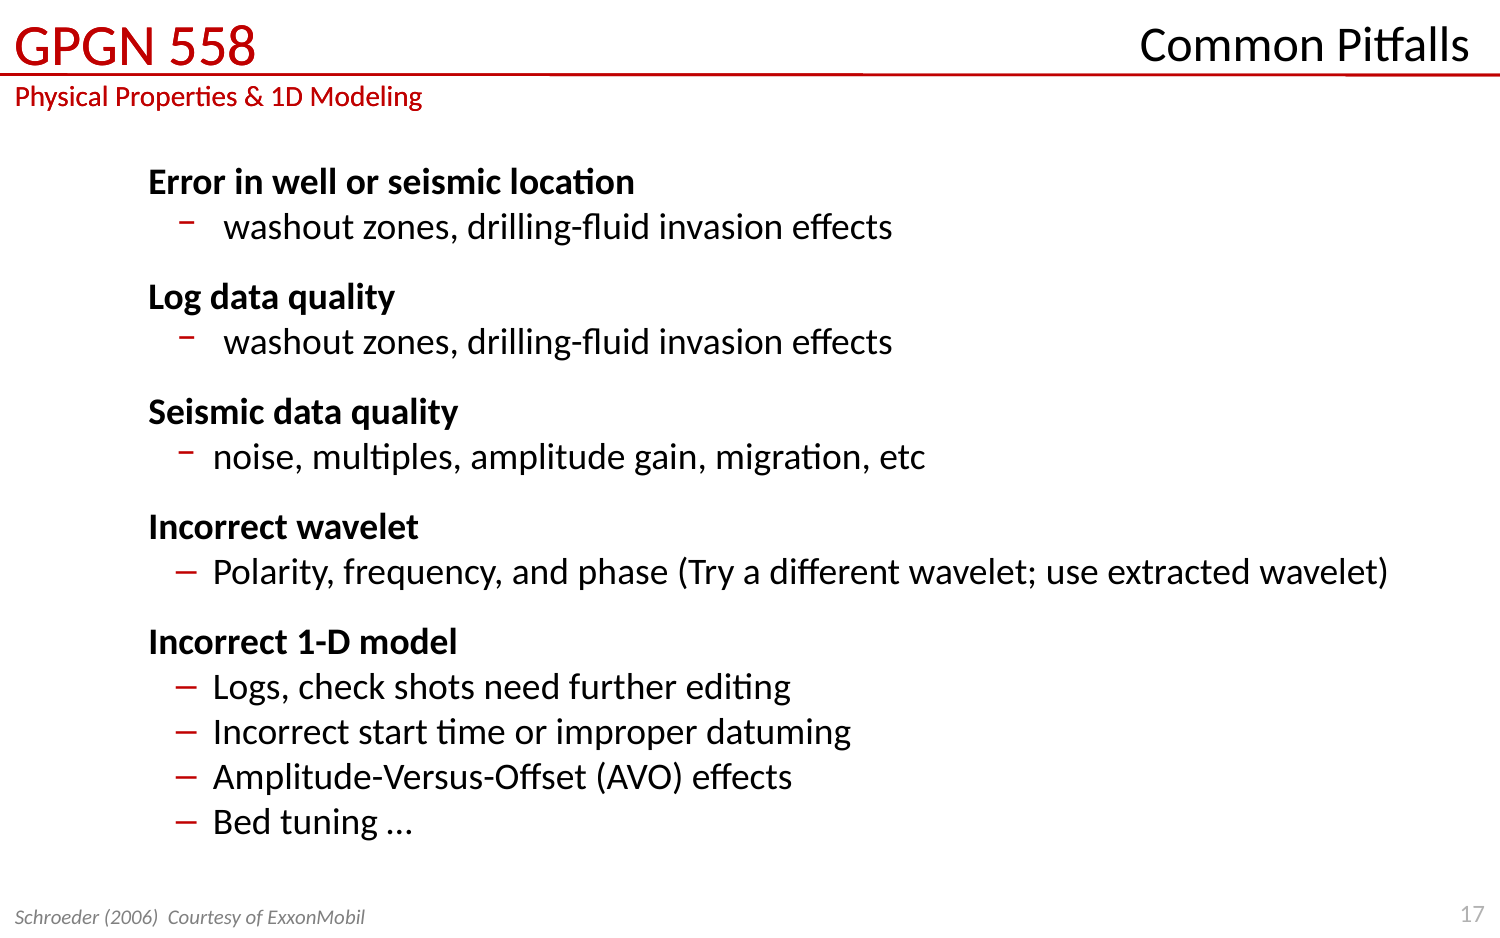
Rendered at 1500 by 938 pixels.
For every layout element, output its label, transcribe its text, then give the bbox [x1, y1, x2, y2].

text_box Schroeder (2006) Courtesy of ExxonMobil [0, 896, 72, 937]
slide_number 17 [1448, 887, 1500, 938]
text_box Error in well or seismic location washout zones, drilling-fluid invasion effects Log data quality washout zones, drilling-fluid invasion effects Seismic data quality noise, multiples, amplitude gain, migration, etc Incorrect wavelet Polarity, frequency, and phase (Try a different wavelet; use extracted wavelet) Incorrect 1-D model Logs, check shots need further editing Incorrect start time or improper datuming Amplitude-Versus-Offset (AVO) effects Bed tuning … [72, 156, 1448, 938]
title Common Pitfalls [612, 3, 1500, 80]
